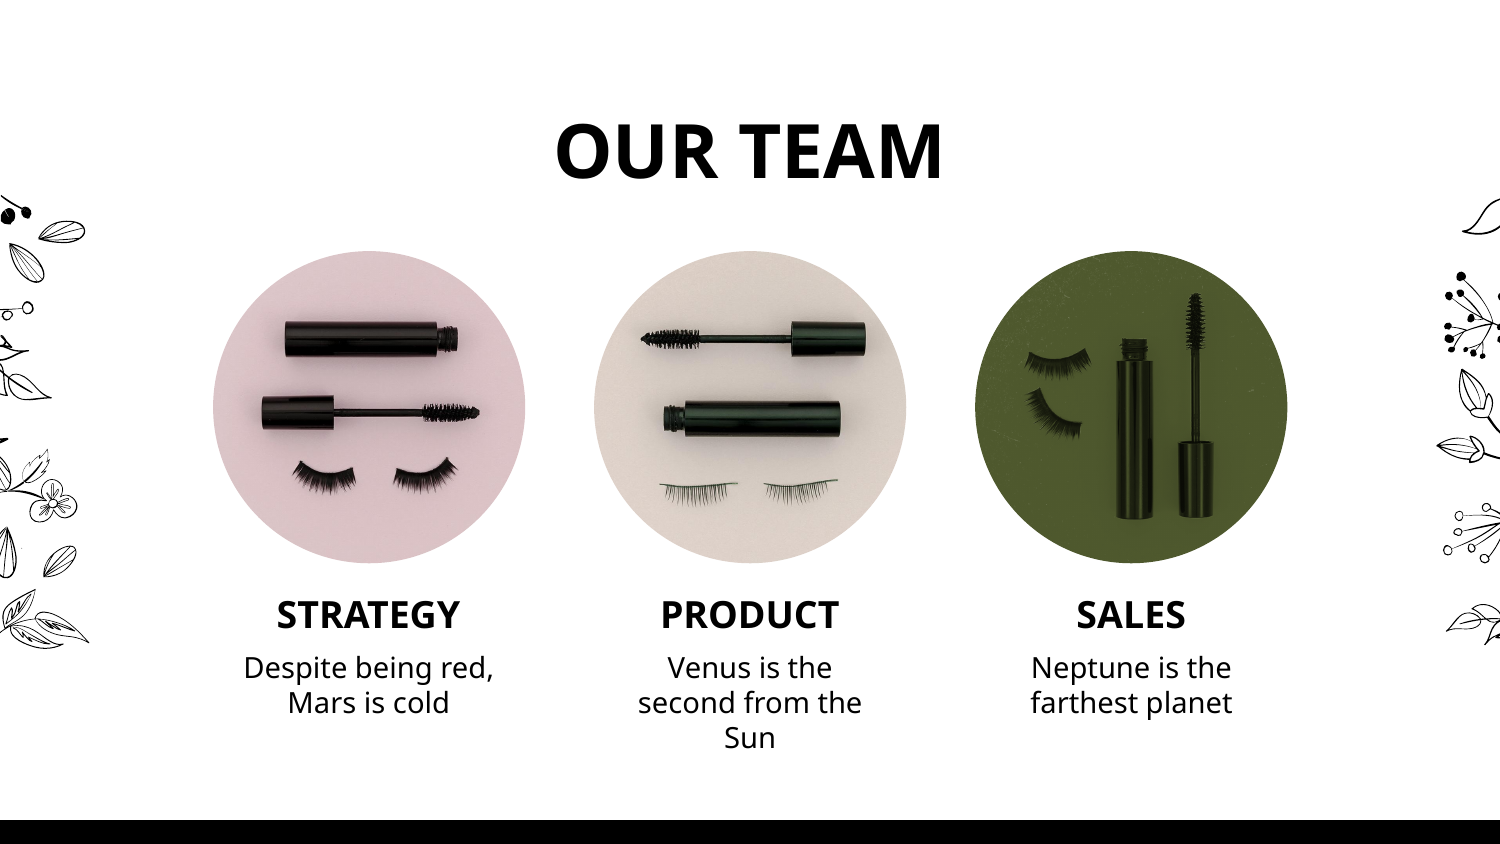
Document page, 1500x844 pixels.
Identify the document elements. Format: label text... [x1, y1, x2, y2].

picture [974, 250, 1288, 564]
subtitle Venus is the second from the Sun [606, 638, 894, 736]
subtitle Neptune is the farthest planet [987, 634, 1276, 736]
picture [212, 250, 526, 564]
subtitle PRODUCT [606, 575, 894, 638]
title OUR TEAM [116, 88, 1383, 190]
subtitle Despite being red, Mars is cold [225, 638, 513, 736]
subtitle STRATEGY [224, 575, 513, 638]
picture [593, 250, 907, 564]
subtitle SALES [987, 575, 1276, 634]
